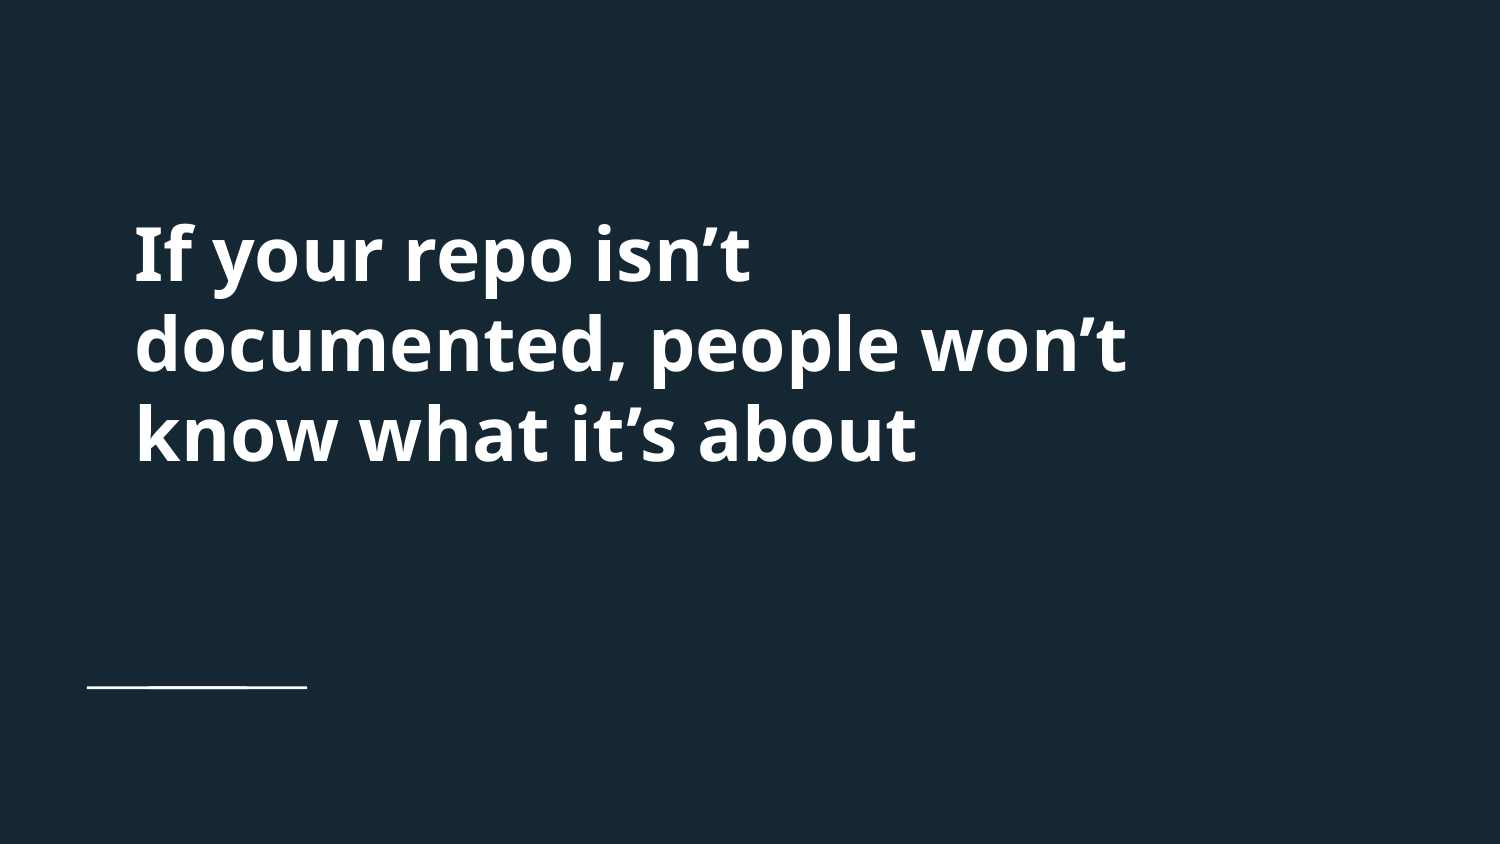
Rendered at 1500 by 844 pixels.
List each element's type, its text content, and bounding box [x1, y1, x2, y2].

title If your repo isn’t documented, people won’t know what it’s about [119, 141, 1272, 632]
